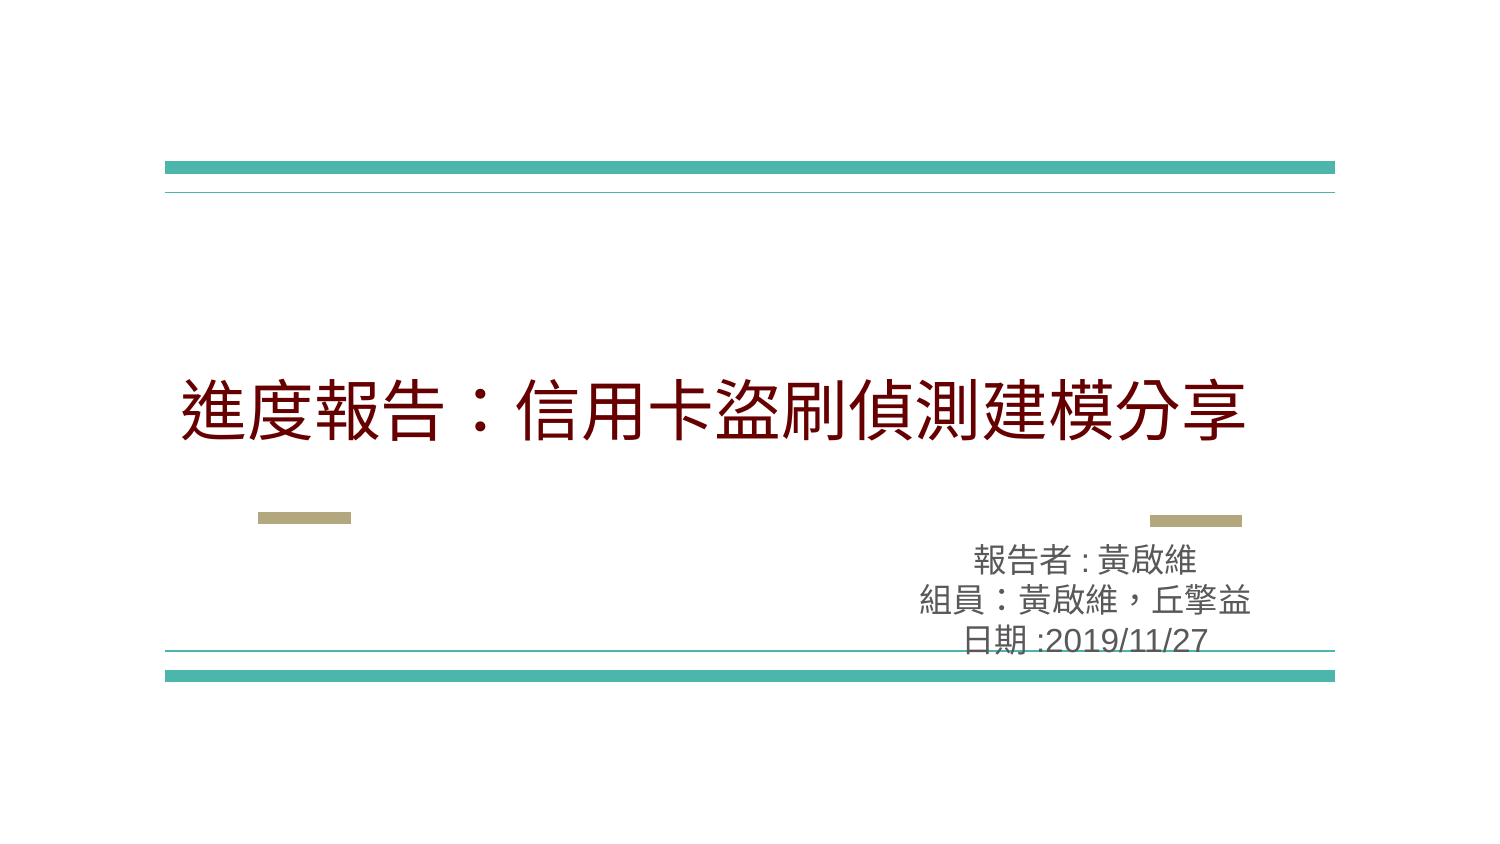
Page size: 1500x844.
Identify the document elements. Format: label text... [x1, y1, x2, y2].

text_box 報告者:黃啟維 組員：黃啟維，丘擎益 日期:2019/11/27 [386, 523, 1500, 654]
text_box 進度報告：信用卡盜刷偵測建模分享 [129, 296, 1301, 465]
